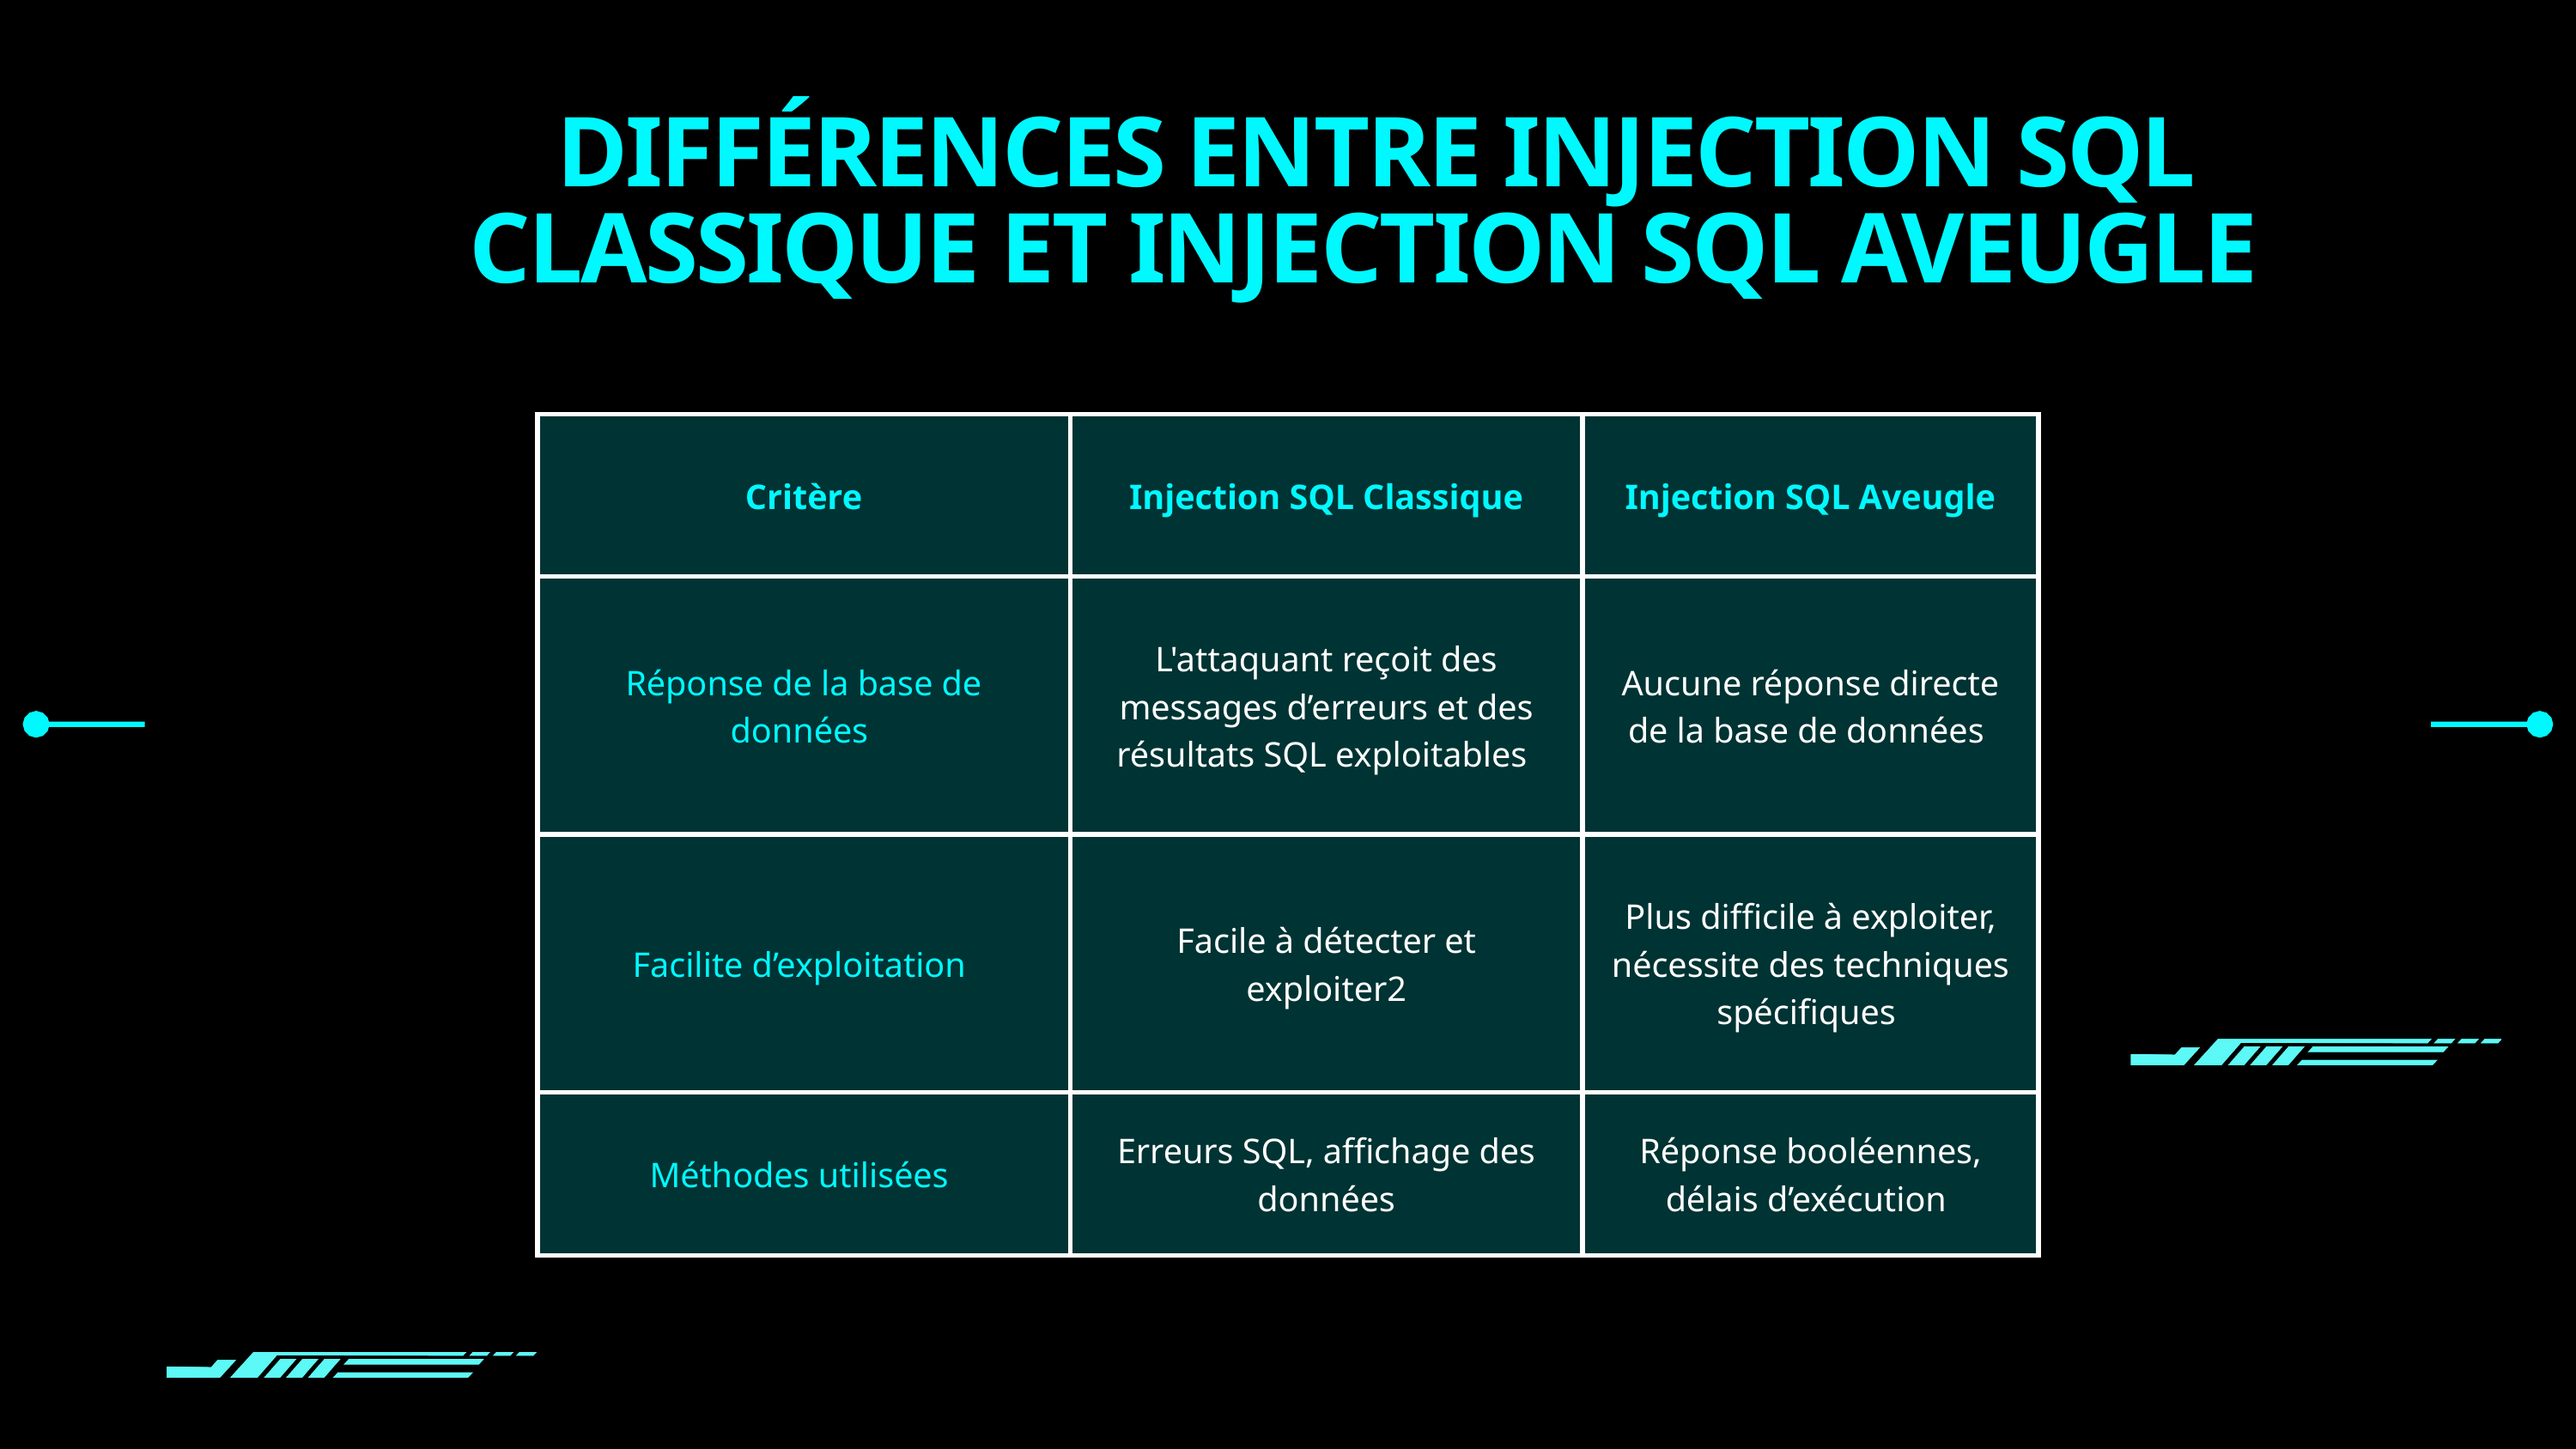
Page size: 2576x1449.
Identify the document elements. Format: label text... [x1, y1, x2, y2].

table_cell Réponse booléennes, délais d’exécution [1585, 1094, 2036, 1253]
table_cell Facilite d’exploitation [540, 837, 1068, 1090]
text_box [27, 715, 145, 734]
table_cell Facile à détecter et exploiter2 [1072, 837, 1580, 1090]
text_box [167, 1352, 538, 1378]
text_box [2130, 1039, 2502, 1065]
table_cell Plus difficile à exploiter, nécessite des techniques spécifiques [1585, 837, 2036, 1090]
table_cell Erreurs SQL, affichage des données [1072, 1094, 1580, 1253]
table_cell L'attaquant reçoit des messages d’erreurs et des résultats SQL exploitables [1072, 579, 1580, 832]
text_box [2431, 715, 2549, 734]
table_cell Réponse de la base de données [540, 579, 1068, 832]
table_header Injection SQL Aveugle [1585, 416, 2036, 574]
text_box DIFFÉRENCES ENTRE INJECTION SQL CLASSIQUE ET INJECTION SQL AVEUGLE [390, 109, 2360, 303]
table_cell Méthodes utilisées [540, 1094, 1068, 1253]
table_header Critère [540, 416, 1068, 574]
table_header Injection SQL Classique [1072, 416, 1580, 574]
table_cell Aucune réponse directe de la base de données [1585, 579, 2036, 832]
